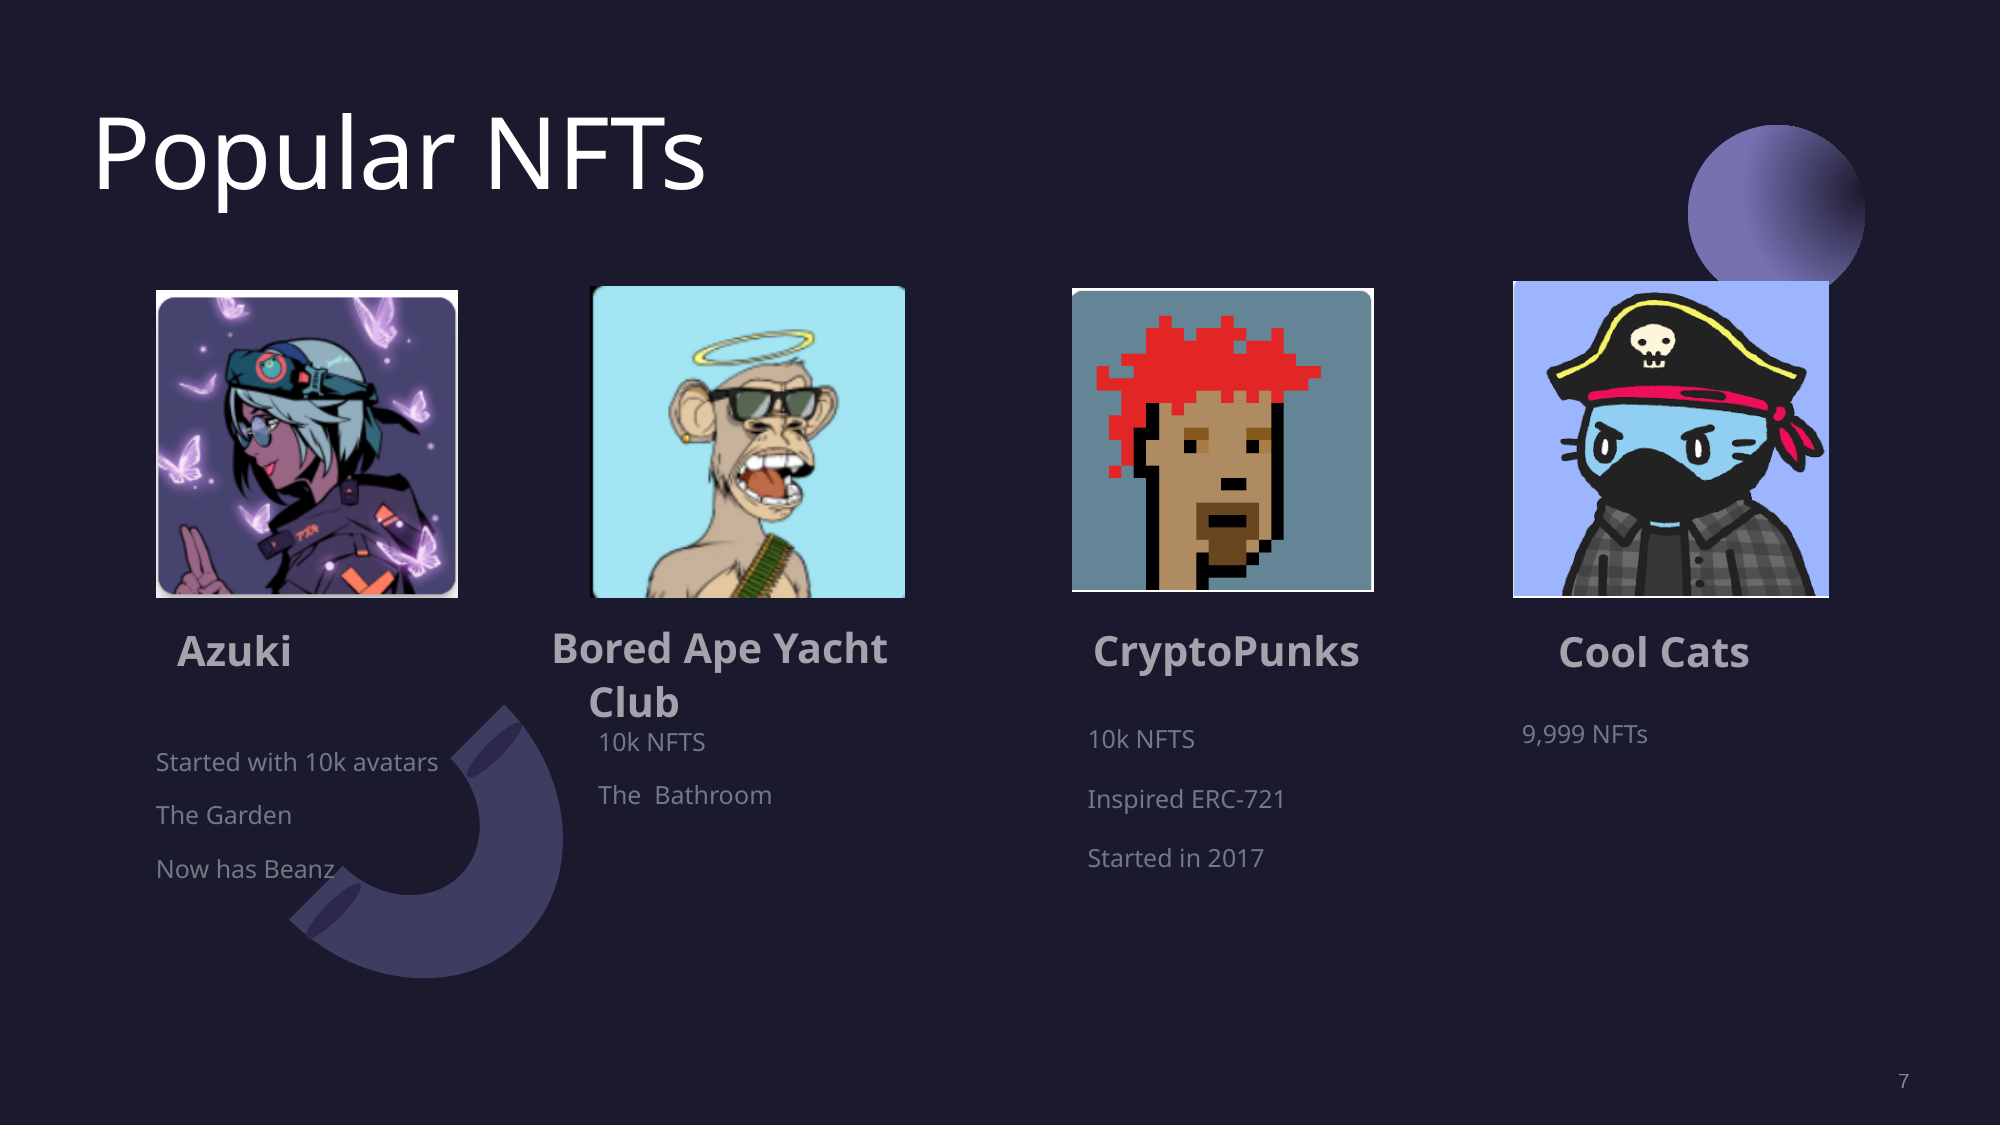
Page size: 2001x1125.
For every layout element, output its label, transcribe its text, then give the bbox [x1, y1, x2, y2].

text_box 10k NFTS The Bathroom [590, 715, 1041, 818]
list CryptoPunks [1092, 619, 1375, 681]
text_box 9,999 NFTs [1514, 711, 1965, 840]
list Started with 10k avatars The Garden Now has Beanz [155, 742, 459, 904]
title Popular NFTs [89, 89, 1450, 297]
picture [590, 285, 906, 598]
list Bored Ape Yacht Club [550, 616, 983, 678]
picture [1071, 287, 1374, 593]
picture [156, 290, 458, 599]
list Cool Cats [1546, 620, 1829, 682]
slide_number 7 [1888, 1067, 1911, 1094]
text_box 10k NFTS Inspired ERC-721 Started in 2017 [1080, 715, 1530, 935]
list Azuki [176, 619, 459, 681]
picture [1513, 281, 1829, 598]
